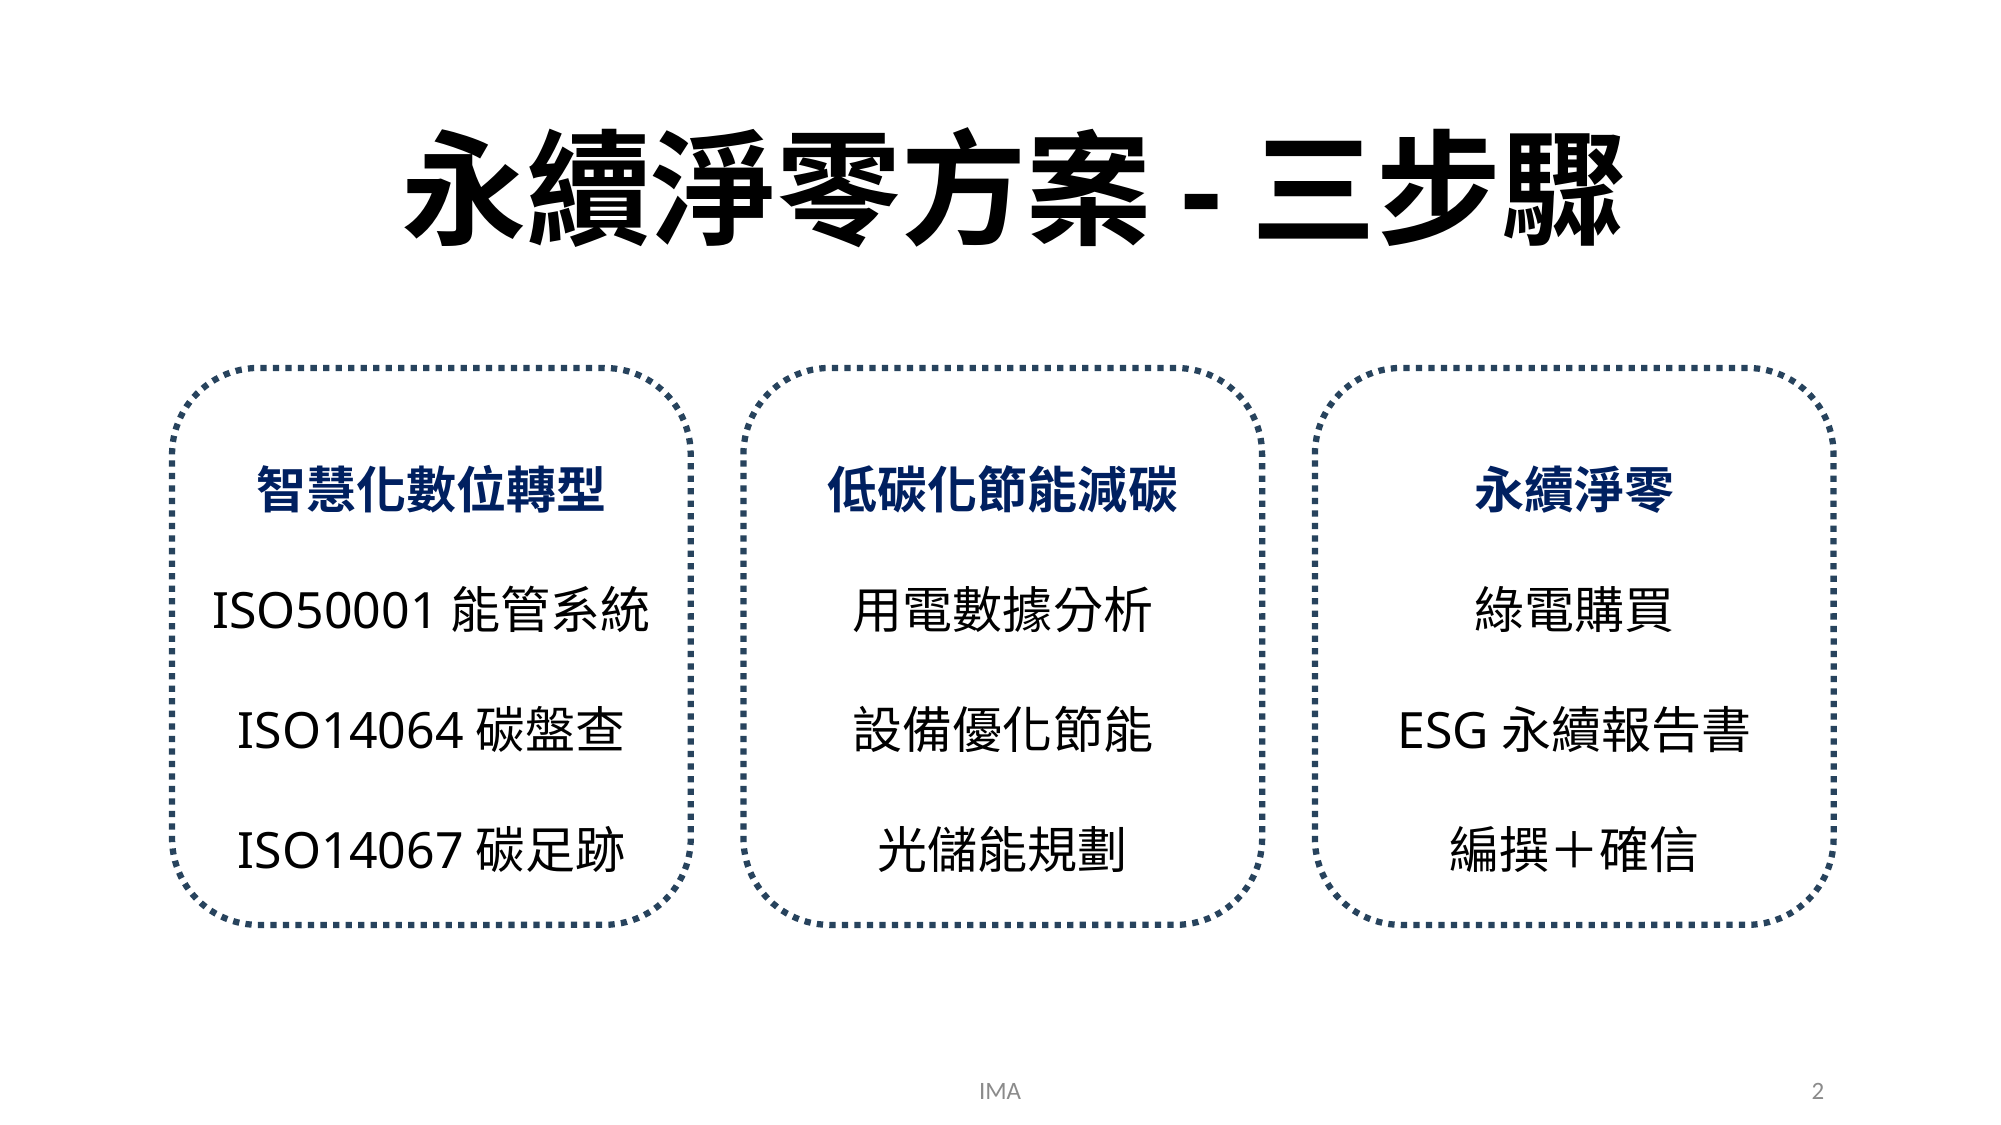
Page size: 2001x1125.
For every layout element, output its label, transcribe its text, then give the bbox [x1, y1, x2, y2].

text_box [172, 367, 1834, 925]
slide_number 2 [1624, 1059, 1840, 1120]
text_box 永續淨零方案-三步驟 [195, 103, 1833, 269]
footer IMA [604, 1059, 1396, 1120]
